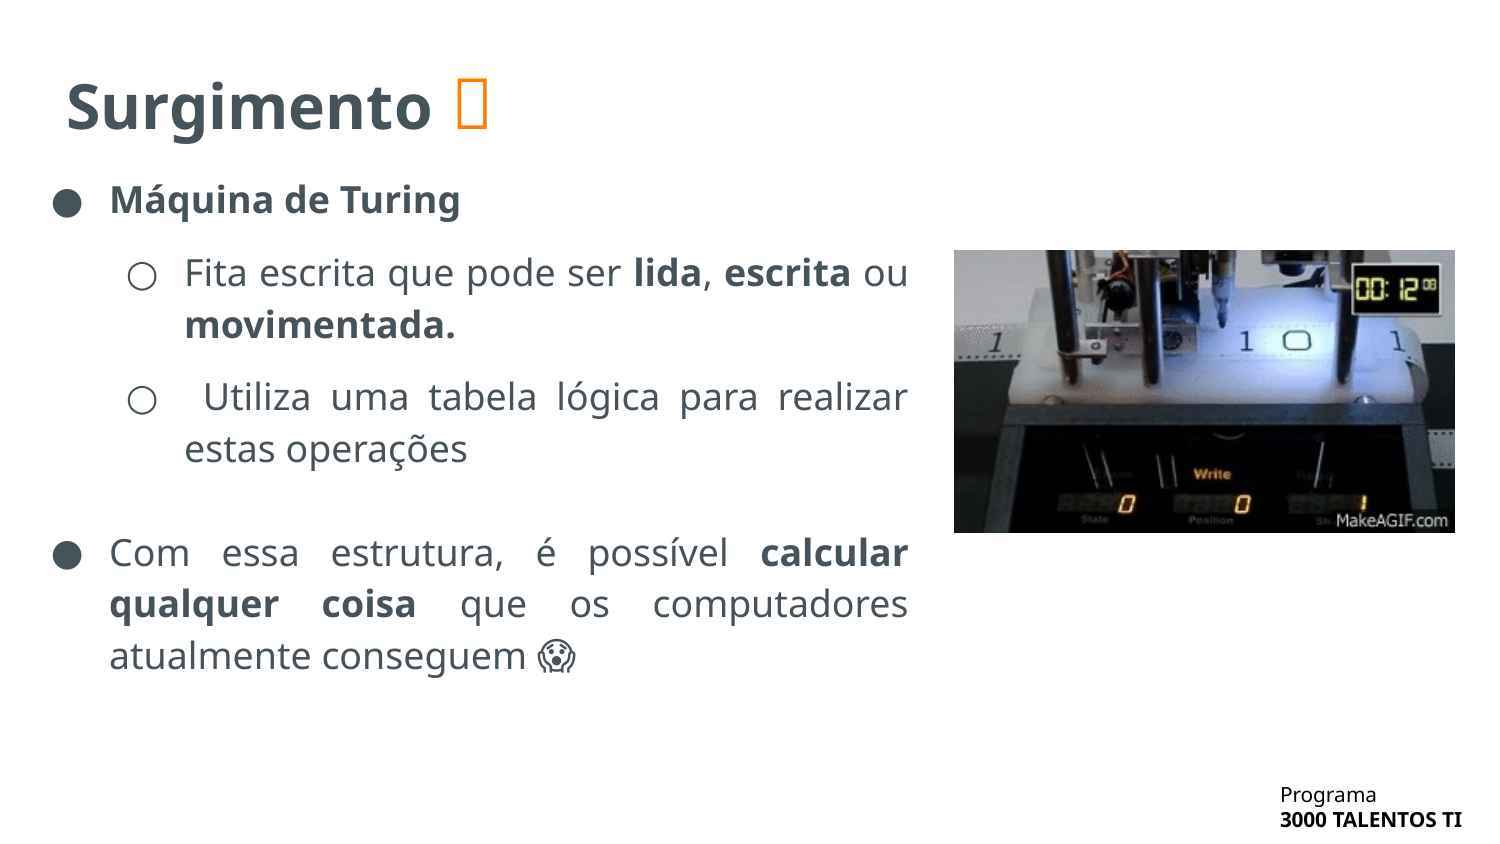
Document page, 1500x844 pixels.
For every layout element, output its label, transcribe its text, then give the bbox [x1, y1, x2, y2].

subtitle Máquina de Turing Fita escrita que pode ser lida, escrita ou movimentada. Utiliza uma tabela lógica para realizar estas operações Com essa estrutura, é possível calcular qualquer coisa que os computadores atualmente conseguem 😱 [19, 154, 925, 489]
title Surgimento 🥳 [51, 20, 1336, 182]
picture [954, 250, 1455, 533]
